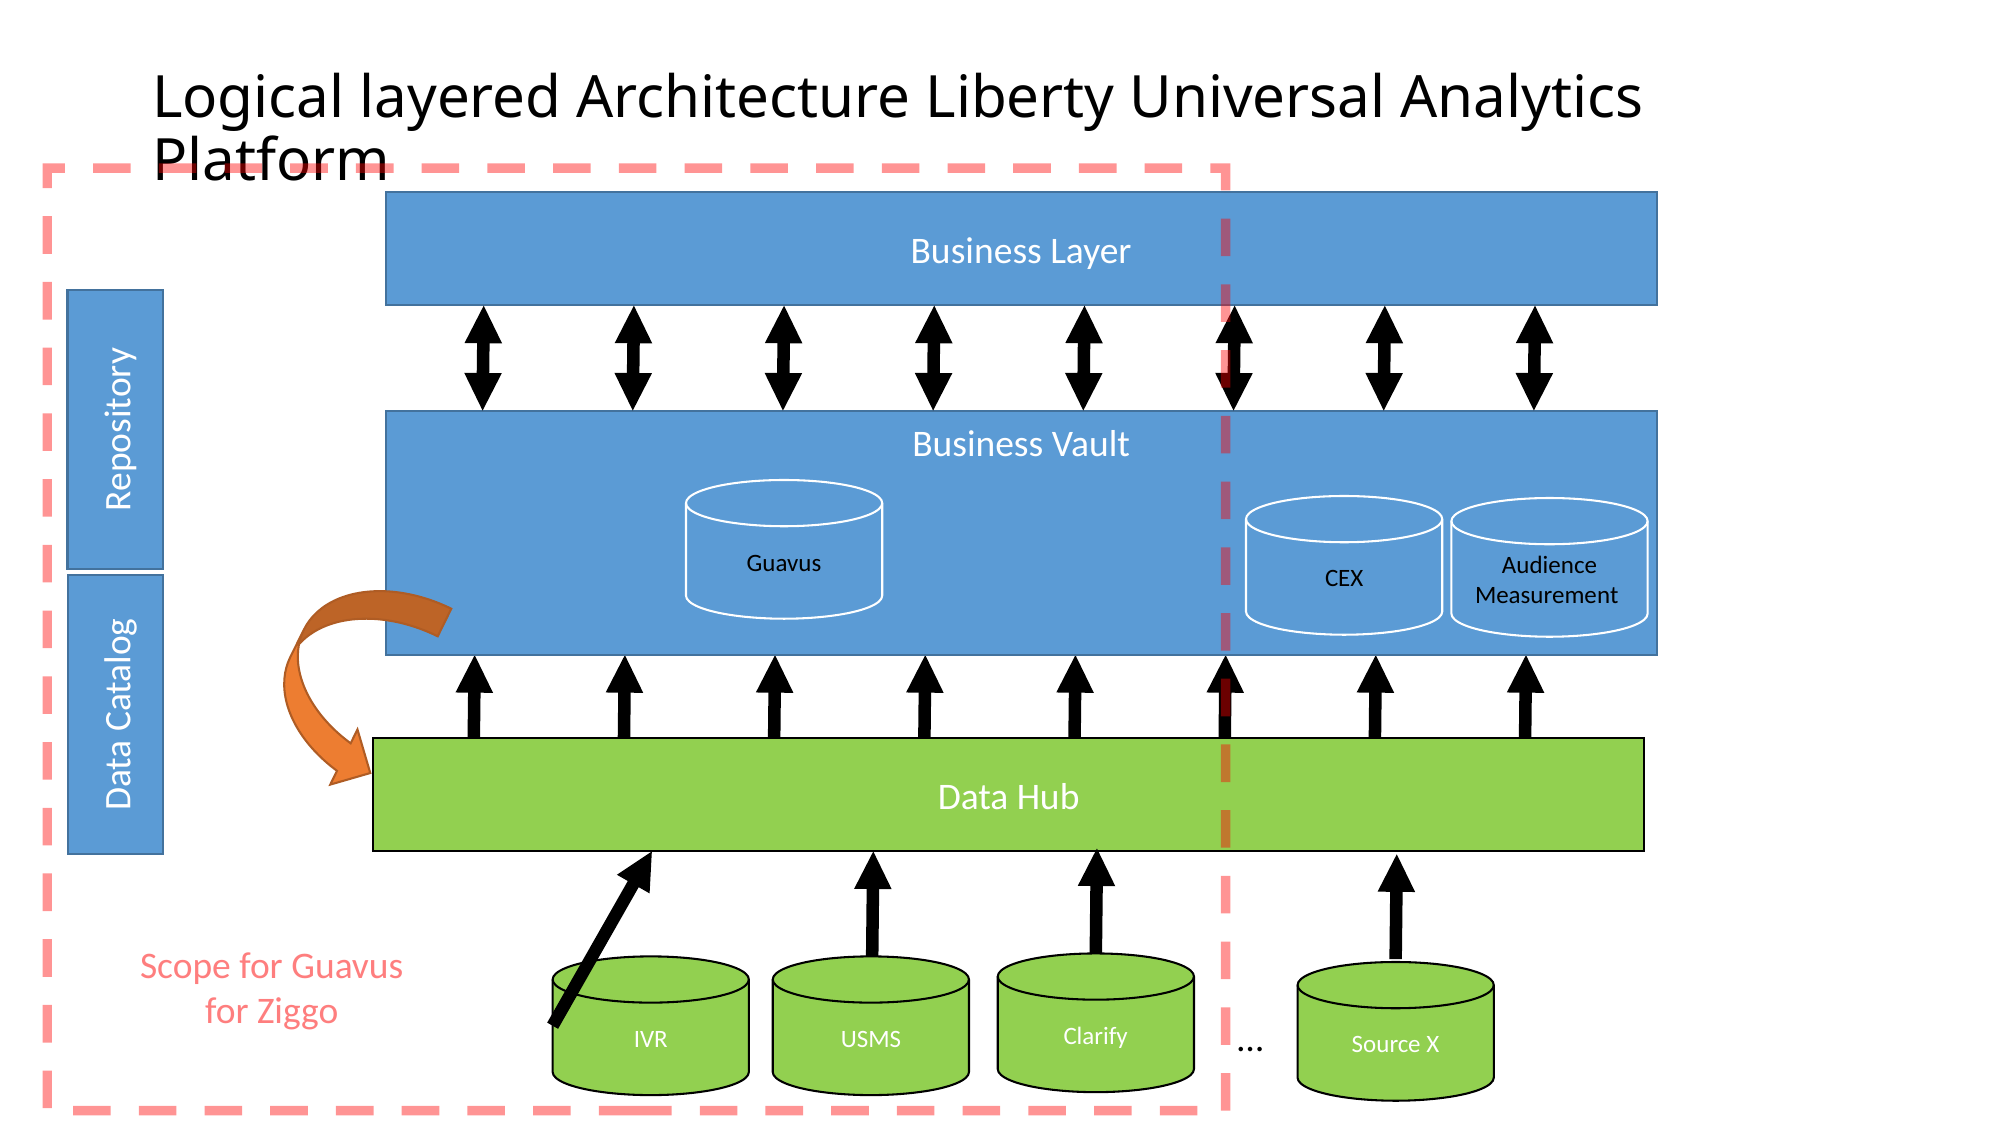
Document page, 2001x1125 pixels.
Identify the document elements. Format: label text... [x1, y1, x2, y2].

text_box Source X [1296, 960, 1495, 1102]
text_box Logical layered Architecture Liberty Universal Analytics Platform [137, 59, 1863, 168]
text_box CEX [1244, 494, 1444, 636]
text_box Scope for Guavus for Ziggo [102, 933, 442, 1039]
text_box Data Hub [1226, 737, 1645, 852]
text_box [482, 305, 1535, 411]
text_box … [1226, 1006, 1296, 1066]
text_box Business Vault [1226, 410, 1658, 656]
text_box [473, 655, 1526, 760]
text_box [47, 168, 1226, 1111]
text_box Business Layer [1226, 191, 1658, 306]
text_box Audience Measurement [1450, 496, 1649, 638]
